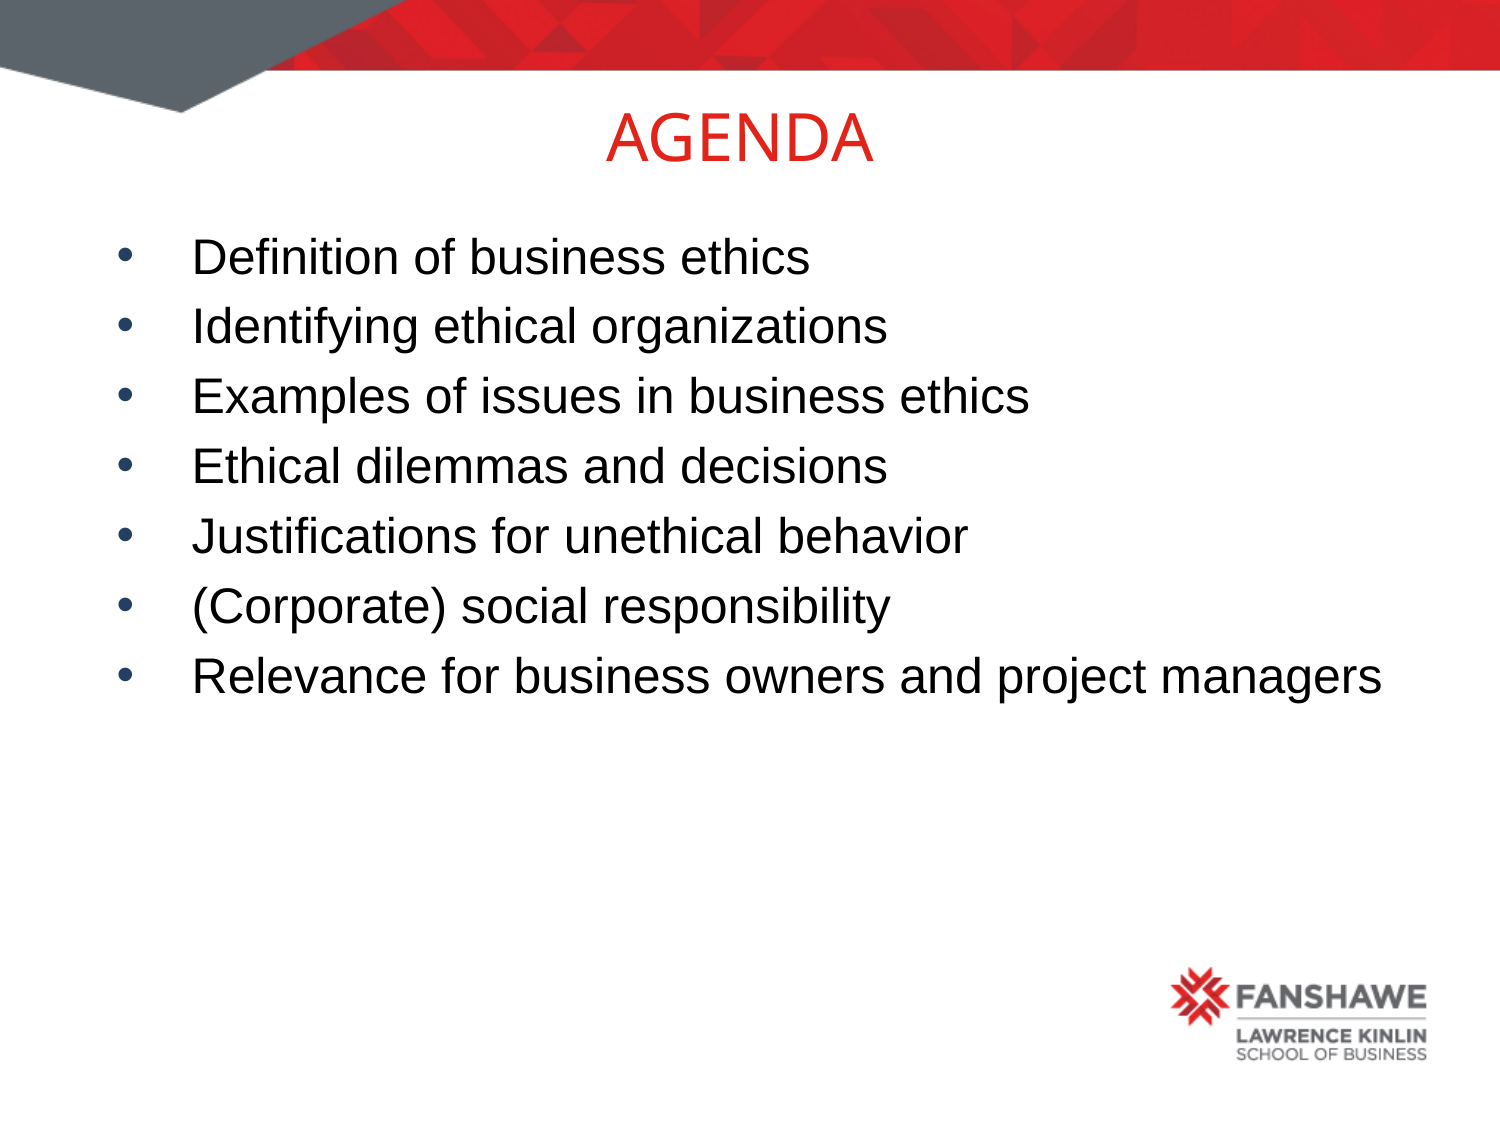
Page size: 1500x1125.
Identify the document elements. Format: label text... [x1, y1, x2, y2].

list Definition of business ethics Identifying ethical organizations Examples of issues in business ethics Ethical dilemmas and decisions Justifications for unethical behavior (Corporate) social responsibility Relevance for business owners and project managers [101, 216, 1461, 1022]
picture [0, 907, 1500, 1125]
title Agenda [606, 80, 1235, 175]
picture [0, 0, 1500, 114]
